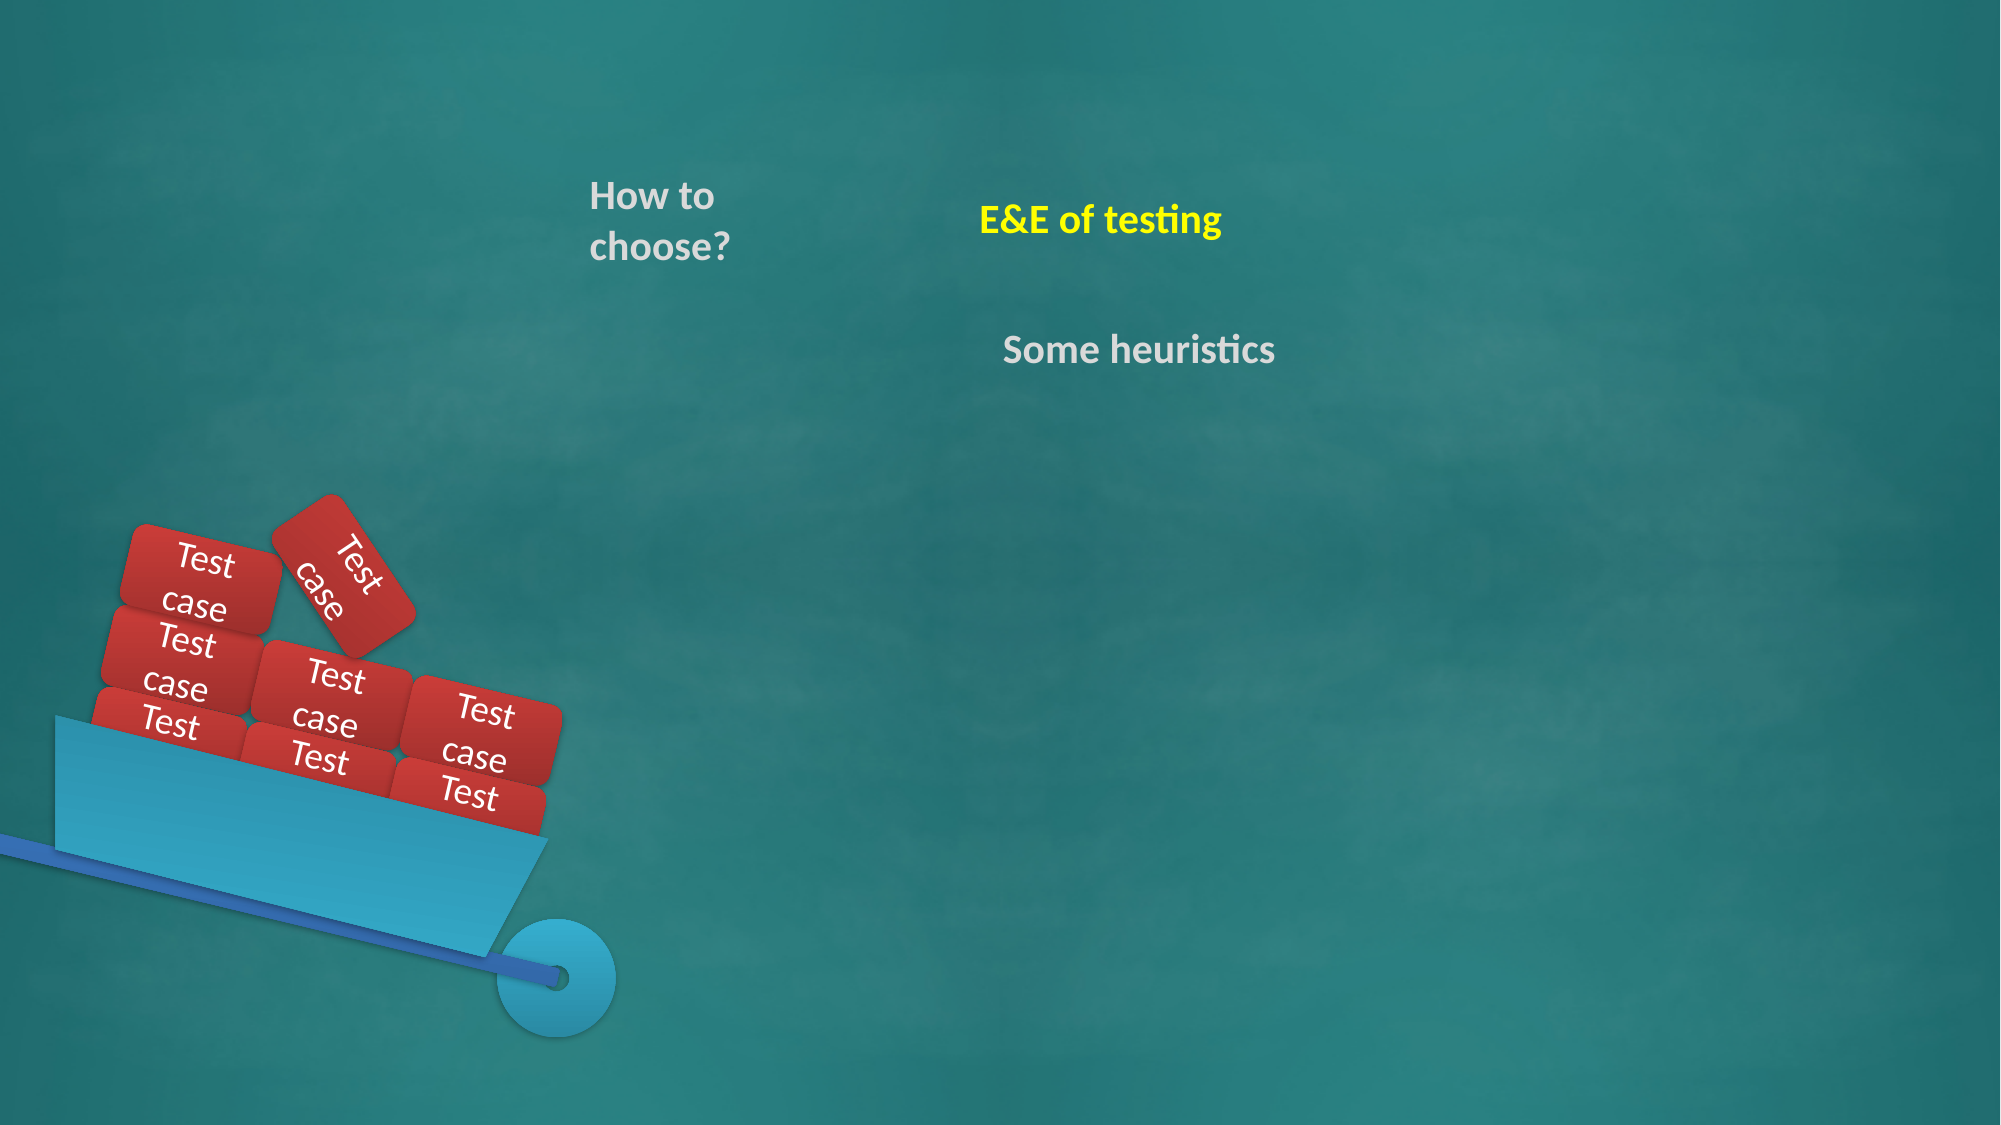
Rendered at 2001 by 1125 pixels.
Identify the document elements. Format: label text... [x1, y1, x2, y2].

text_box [0, 527, 635, 1007]
text_box E&E of testing [964, 184, 1390, 250]
text_box Some heuristics [988, 314, 1296, 380]
text_box How to choose? [574, 160, 764, 276]
picture [0, 0, 2001, 1125]
